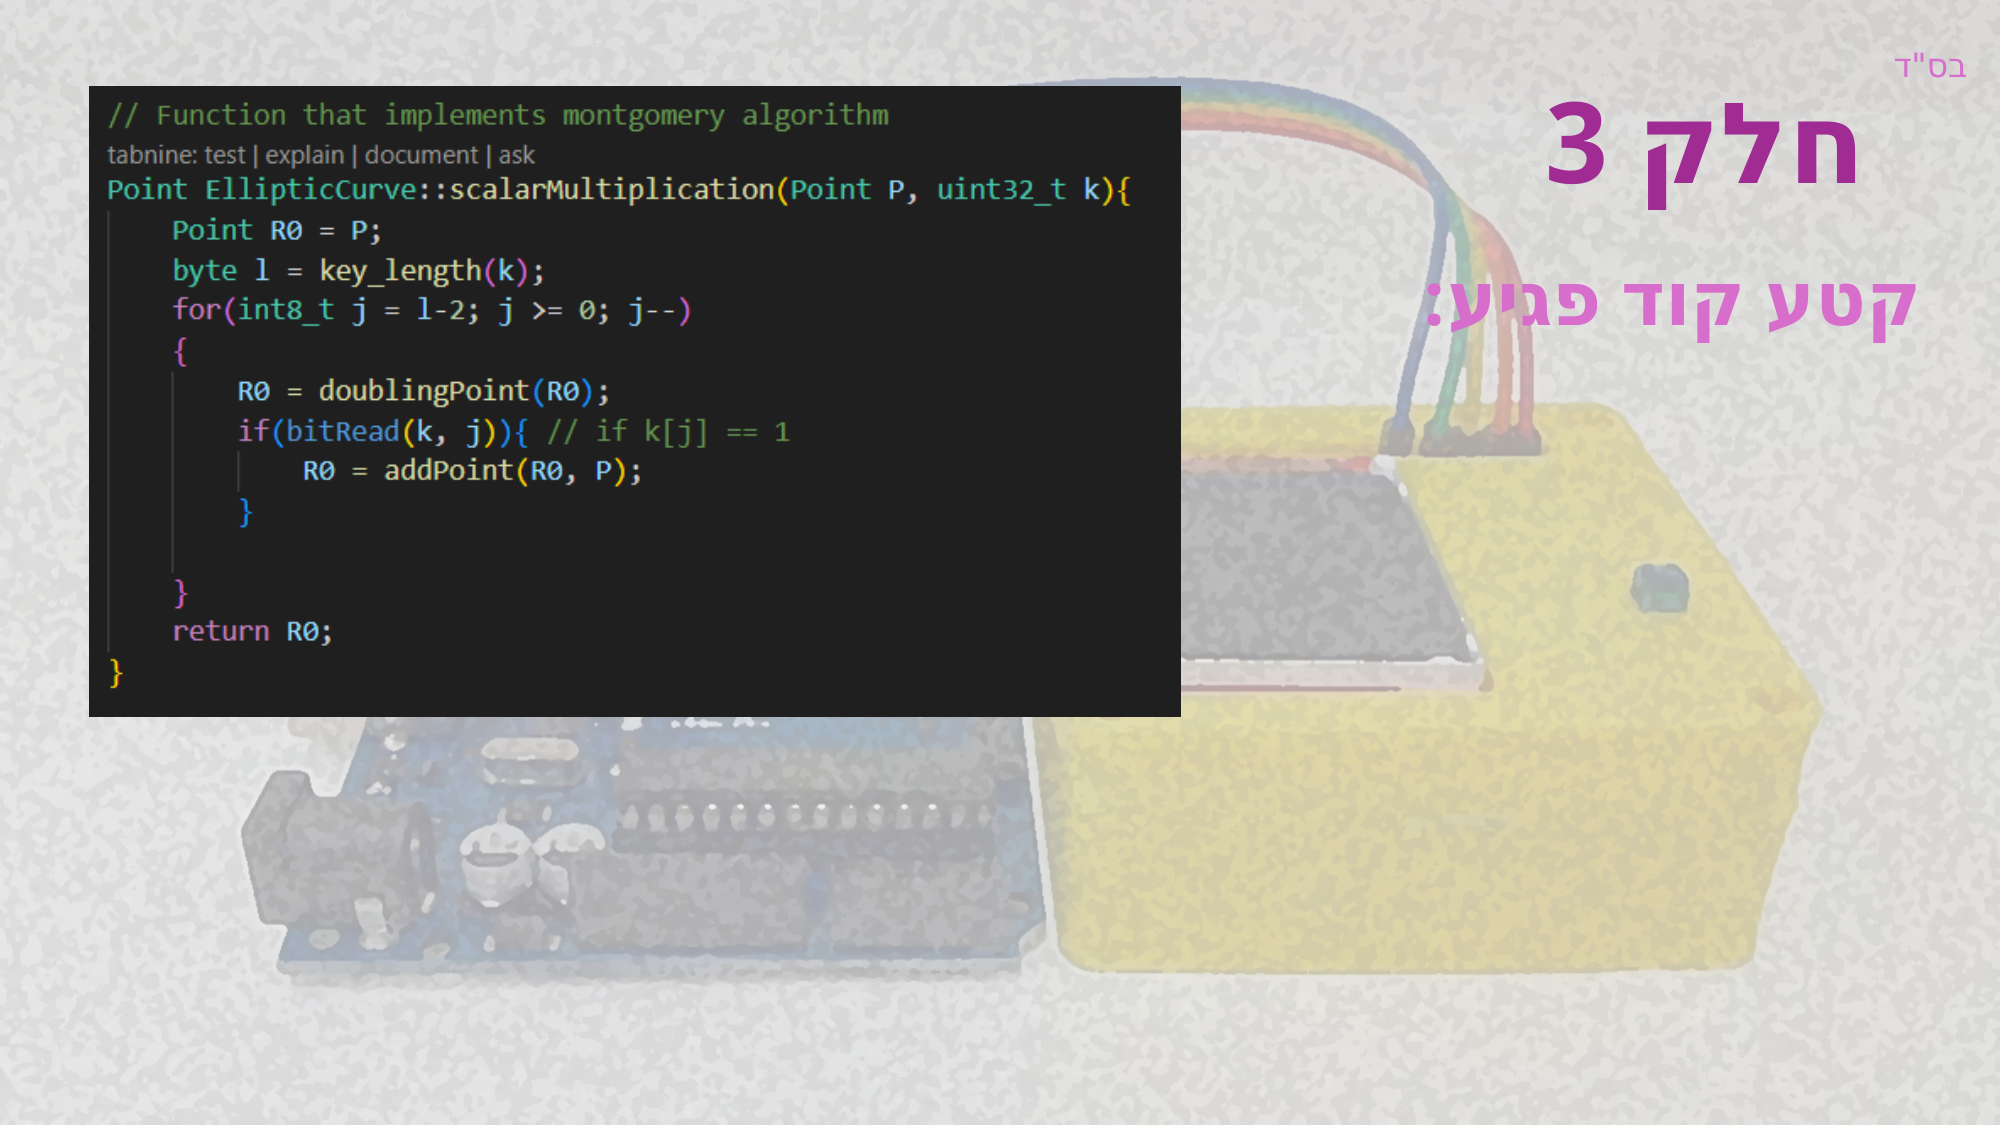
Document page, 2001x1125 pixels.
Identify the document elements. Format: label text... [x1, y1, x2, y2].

text_box [0, 0, 2000, 1125]
picture [88, 86, 1181, 718]
text_box חלק 3 [1531, 63, 1881, 214]
text_box קטע קוד פגיע: [1407, 242, 1938, 348]
